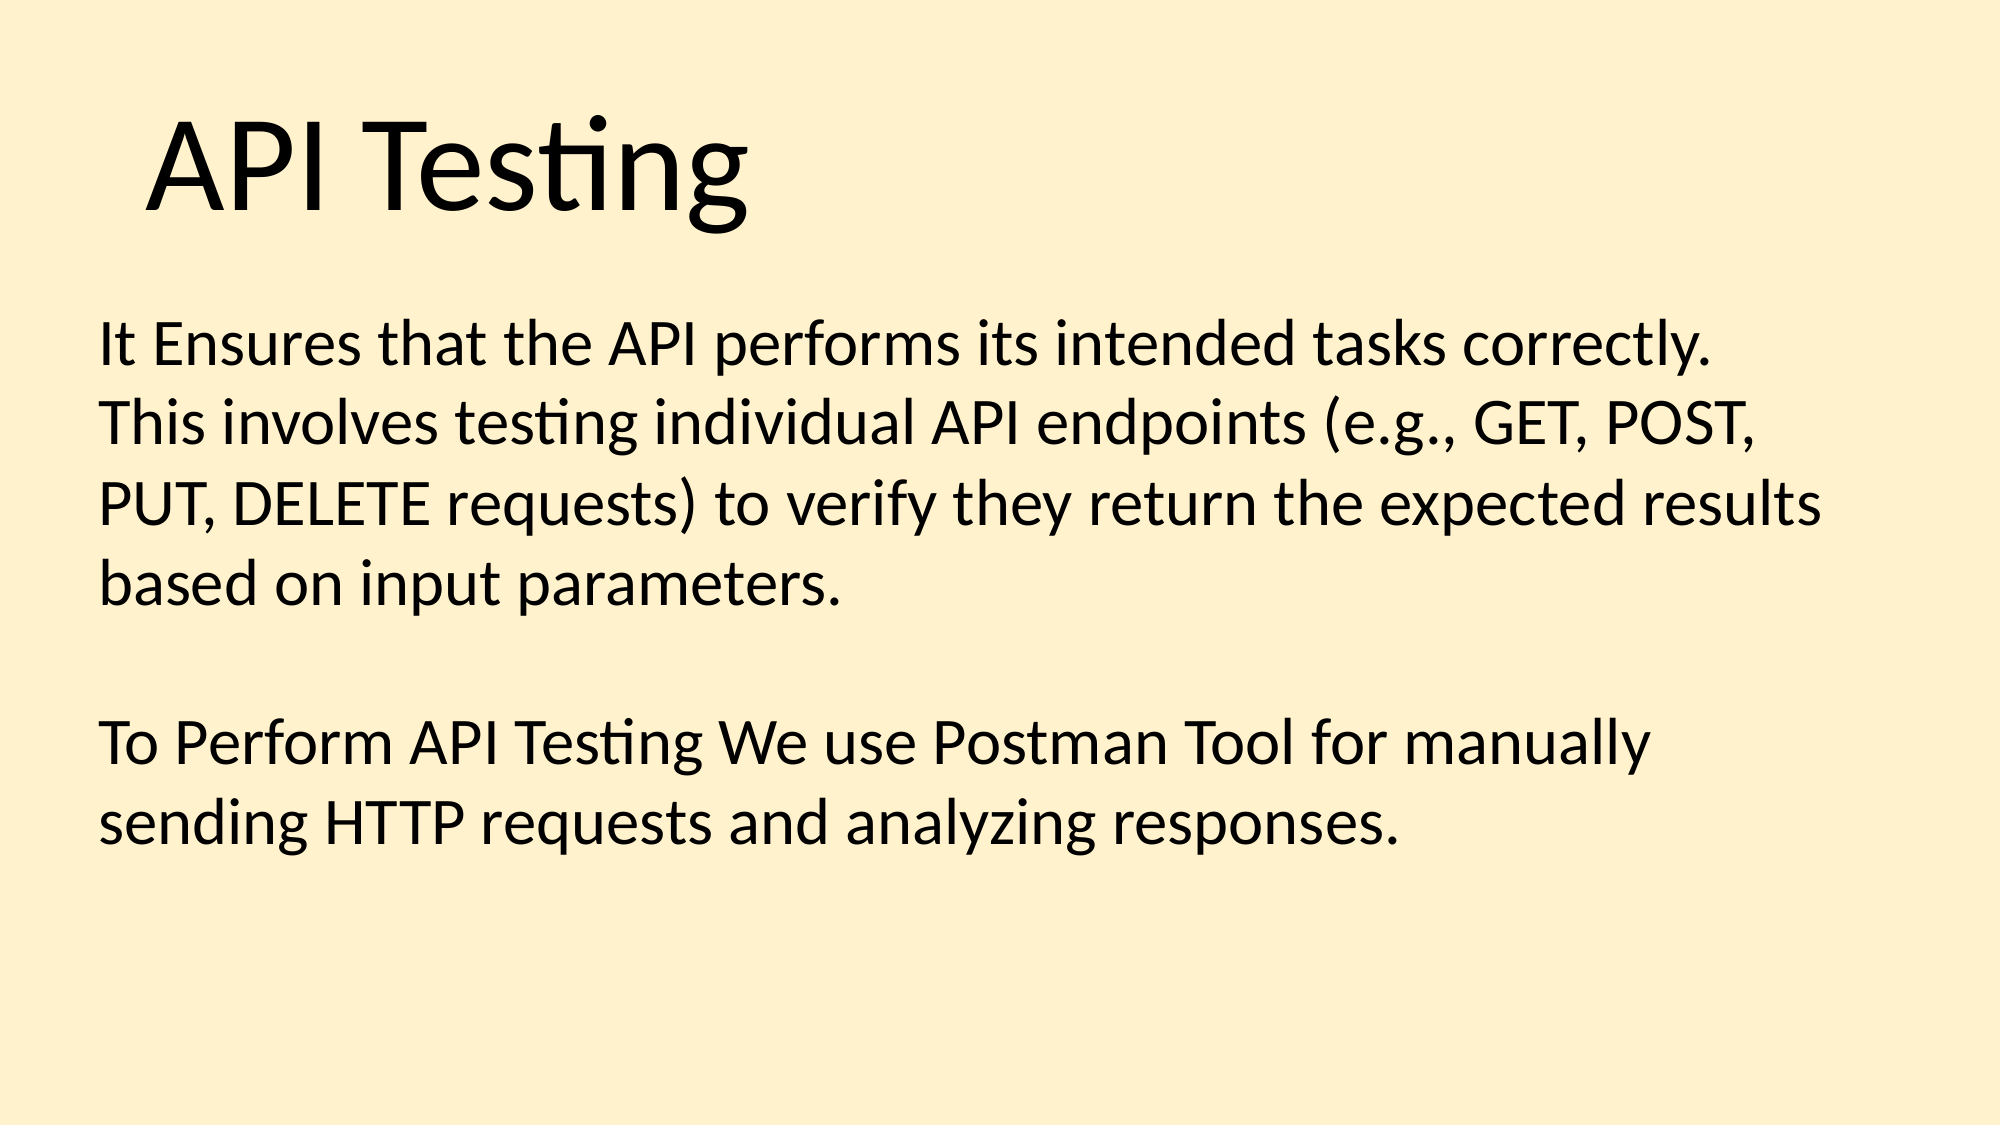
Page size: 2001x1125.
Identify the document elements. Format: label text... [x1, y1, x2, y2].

text_box It Ensures that the API performs its intended tasks correctly. This involves testing individual API endpoints (e.g., GET, POST, PUT, DELETE requests) to verify they return the expected results based on input parameters. To Perform API Testing We use Postman Tool for manually sending HTTP requests and analyzing responses. [83, 290, 1849, 1075]
text_box API Testing [131, 65, 798, 241]
